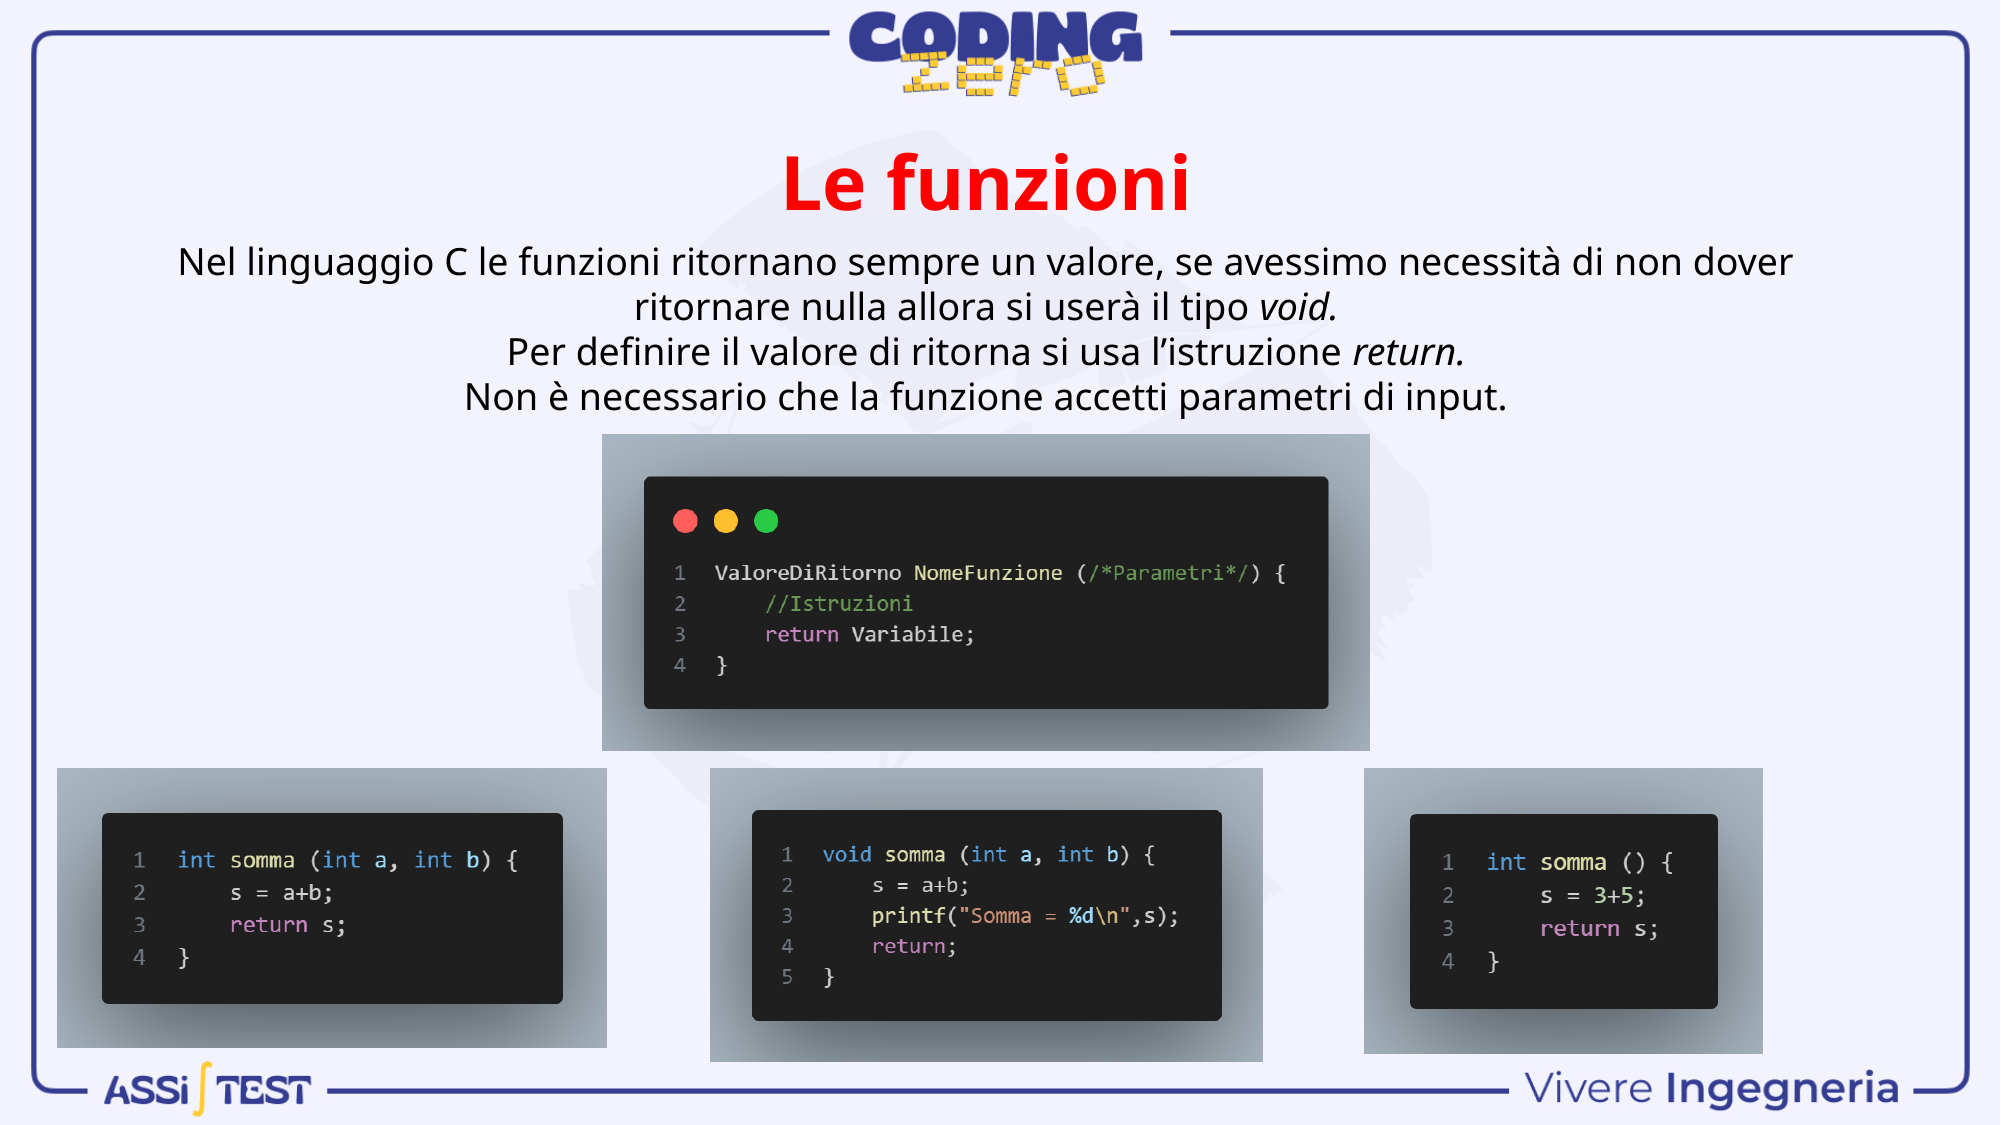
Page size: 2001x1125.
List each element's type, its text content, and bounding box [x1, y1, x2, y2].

picture [0, 0, 2001, 1125]
text_box Nel linguaggio C le funzioni ritornano sempre un valore, se avessimo necessità di non dover ritornare nulla allora si userà il tipo void. Per definire il valore di ritorna si usa l’istruzione return. Non è necessario che la funzione accetti parametri di input. [158, 230, 1814, 425]
title Le funzioni [123, 121, 1849, 251]
